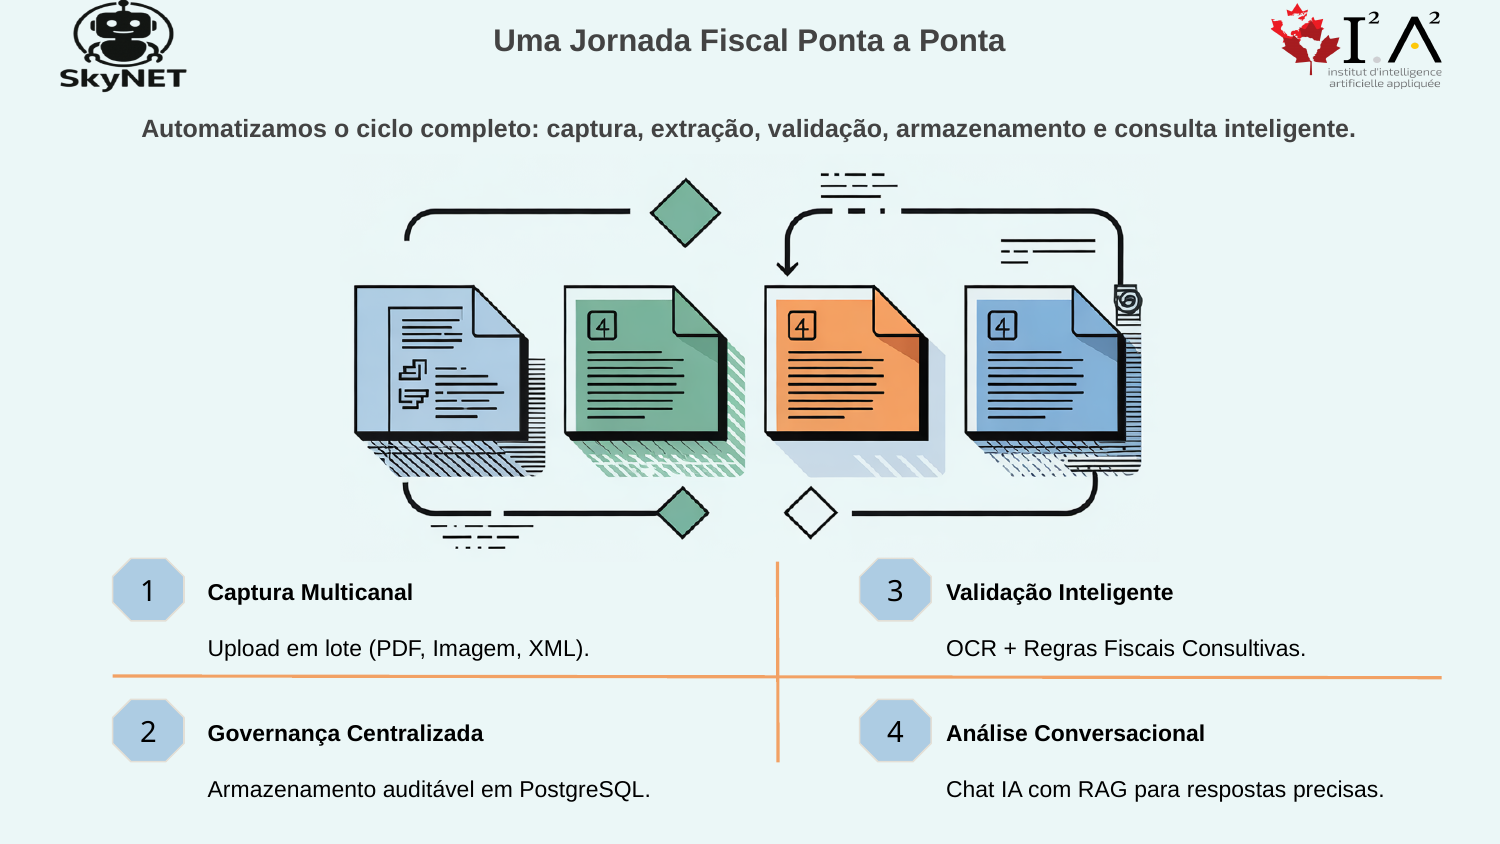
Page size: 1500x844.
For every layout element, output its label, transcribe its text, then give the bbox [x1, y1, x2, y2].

text_box 2 [112, 699, 185, 762]
text_box Validação Inteligente OCR + Regras Fiscais Consultivas. [931, 558, 1424, 674]
text_box 3 [859, 571, 932, 621]
text_box 4 [859, 699, 932, 762]
text_box Governança Centralizada Armazenamento auditável em PostgreSQL. [192, 699, 685, 818]
text_box Análise Conversacional Chat IA com RAG para respostas precisas. [931, 699, 1424, 818]
text_box [37, 0, 209, 93]
text_box Captura Multicanal Upload em lote (PDF, Imagem, XML). [192, 558, 685, 674]
text_box 1 [112, 558, 185, 621]
picture [340, 154, 1160, 562]
text_box Uma Jornada Fiscal Ponta a Ponta Automatizamos o ciclo completo: captura, extração, validação, armazenamento e consulta inteligente. [0, 0, 1500, 158]
text_box [1270, 3, 1442, 89]
